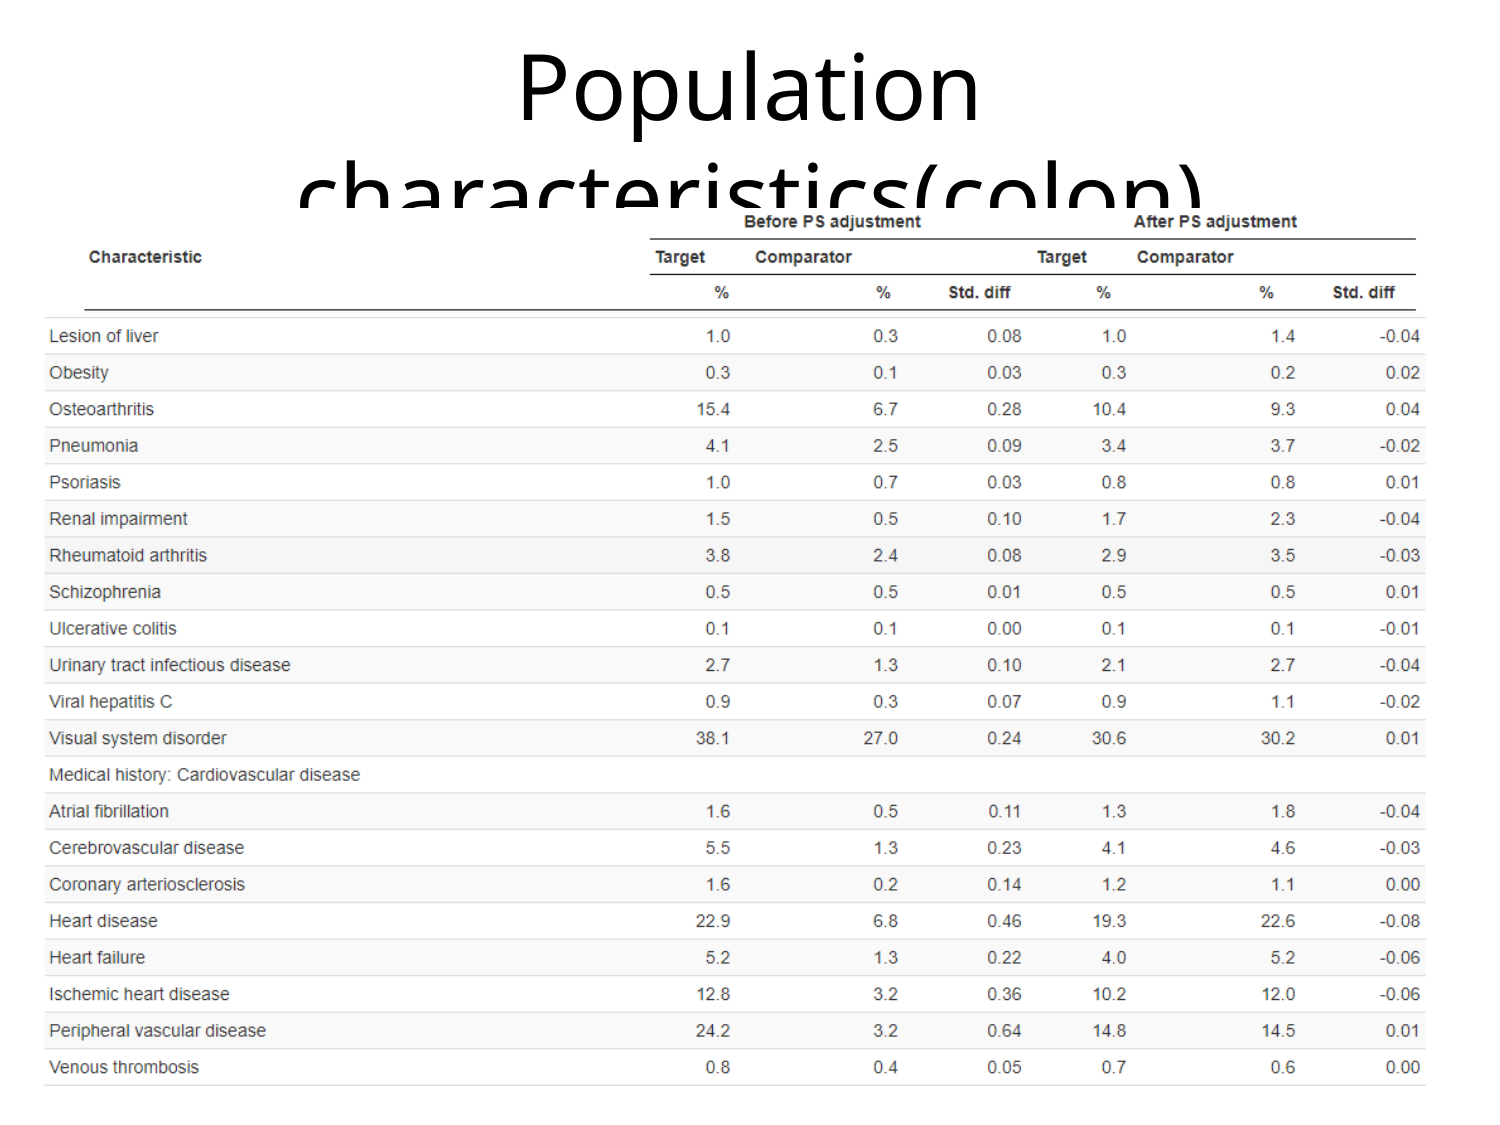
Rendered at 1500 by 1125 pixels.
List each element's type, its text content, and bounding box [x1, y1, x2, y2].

title Population characteristics(colon) [75, 45, 1425, 207]
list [76, 207, 1427, 313]
picture [41, 316, 1436, 1087]
